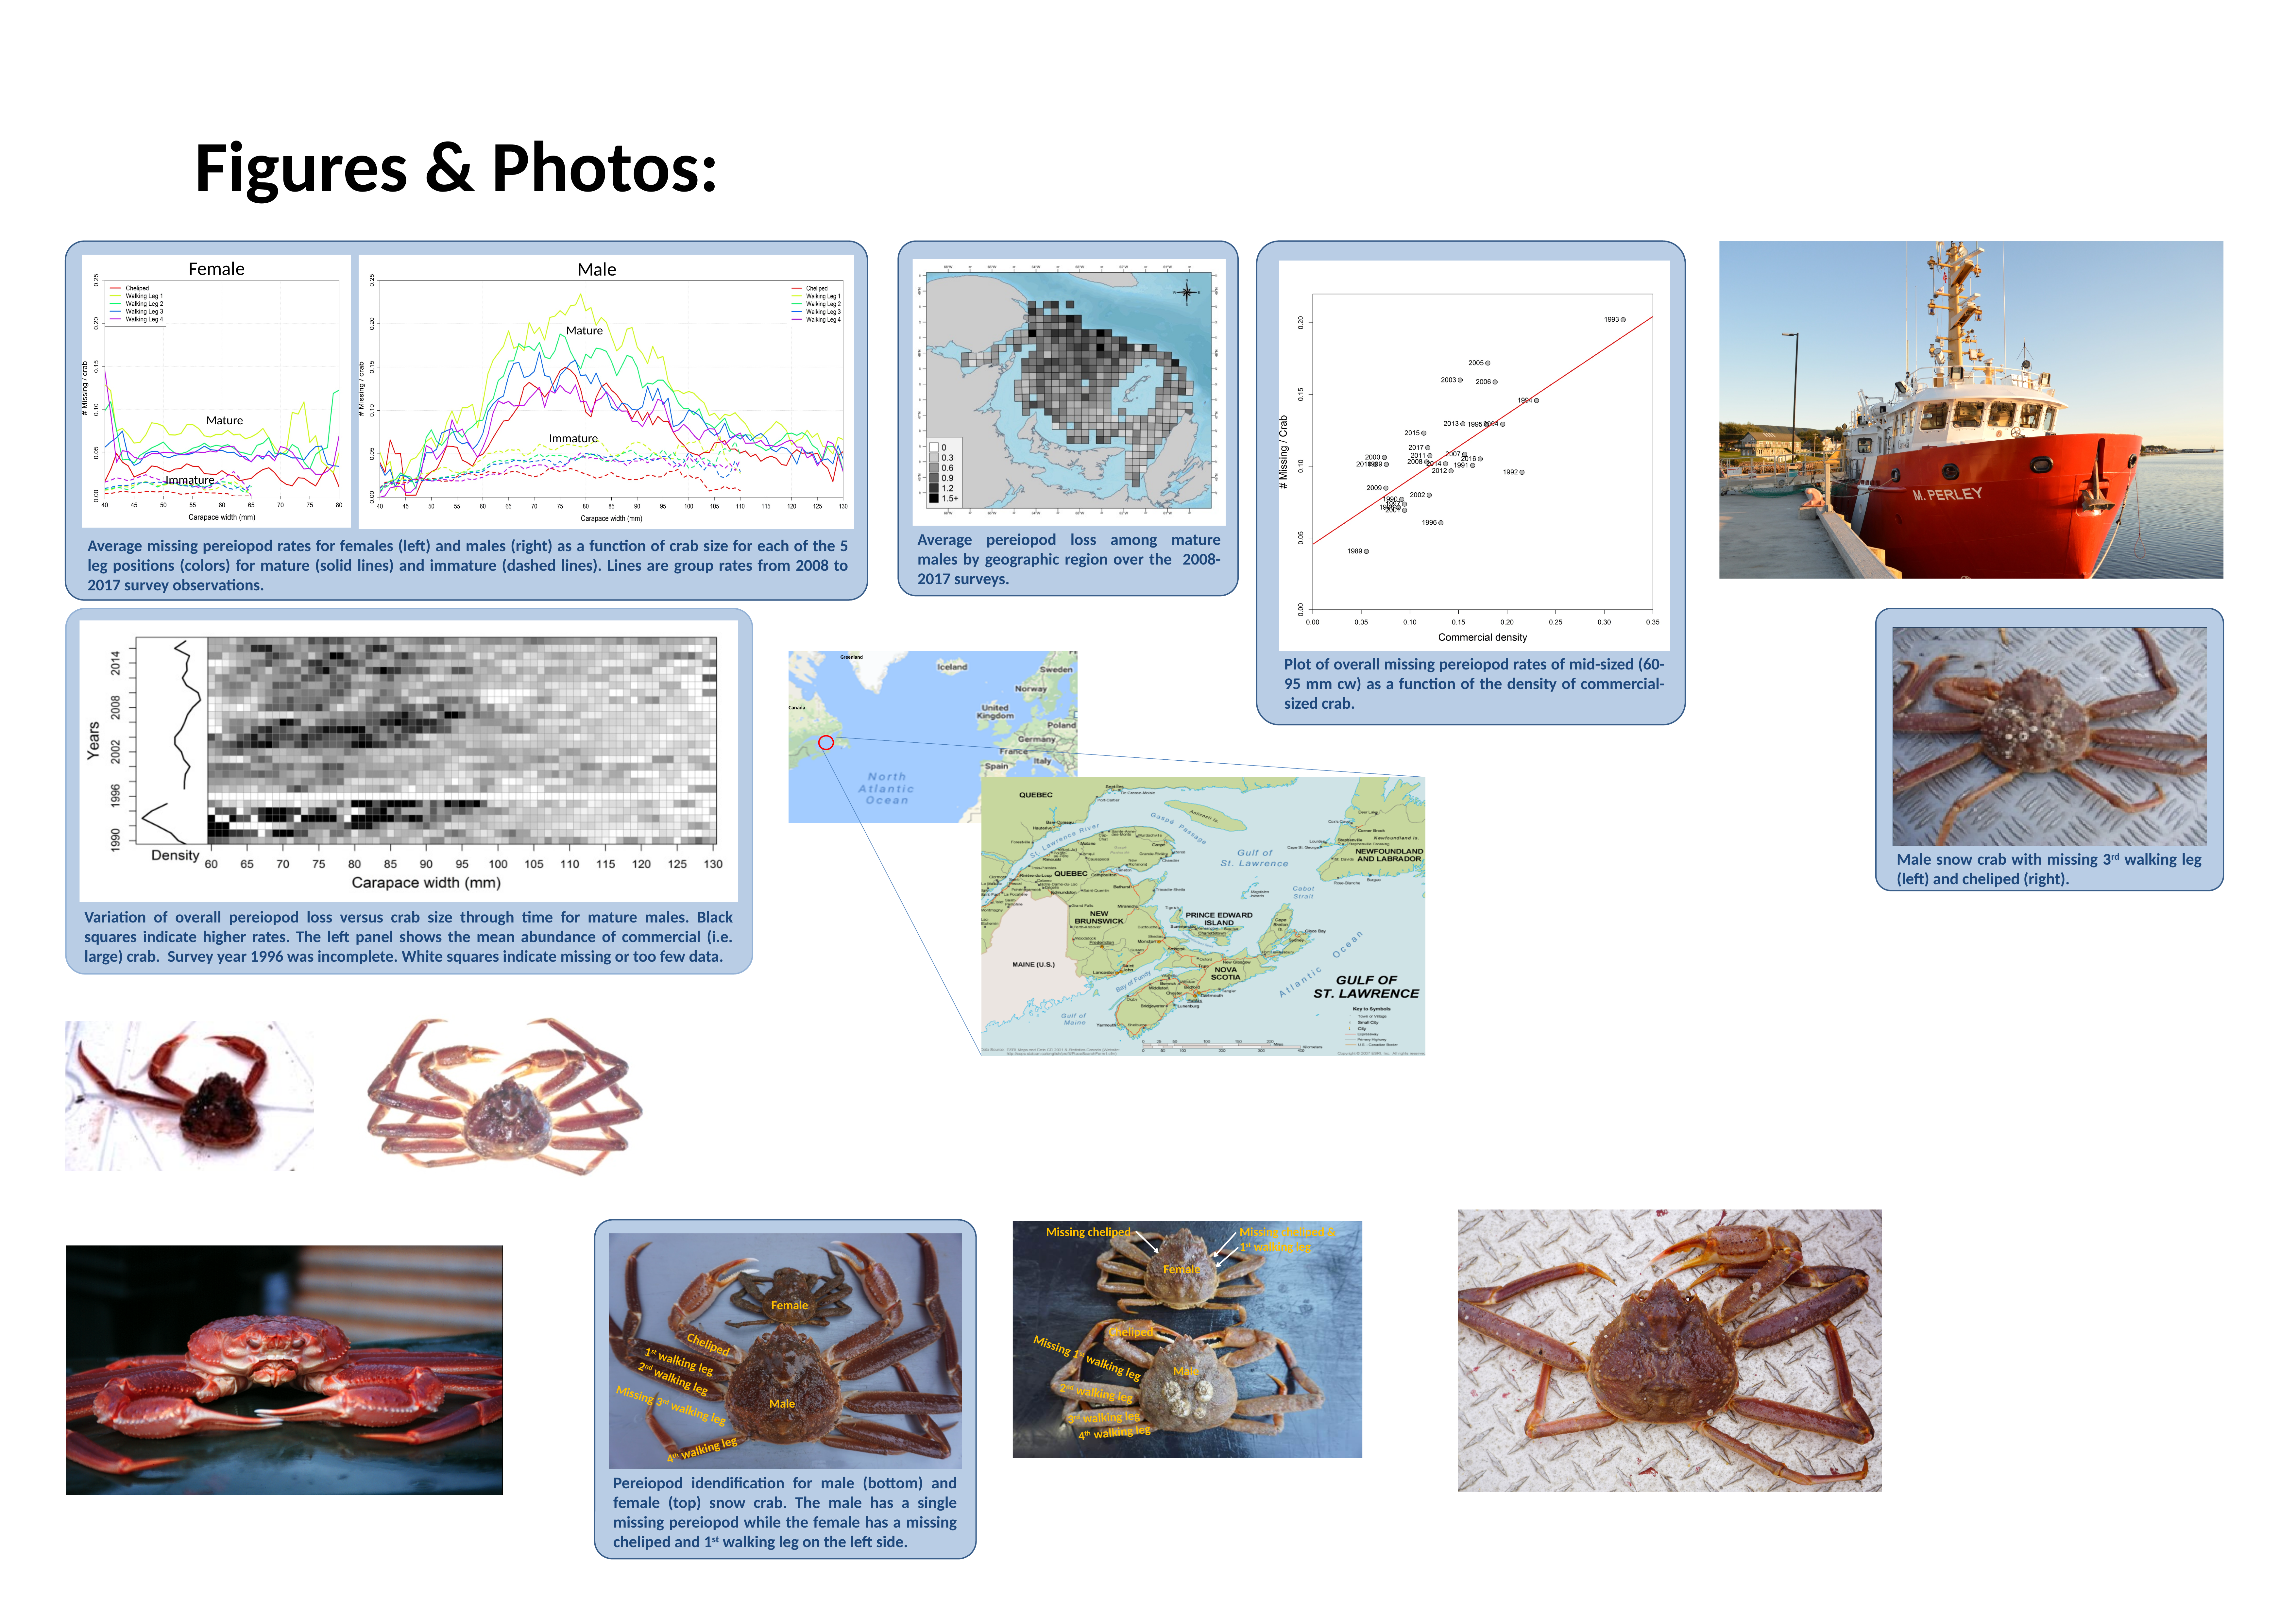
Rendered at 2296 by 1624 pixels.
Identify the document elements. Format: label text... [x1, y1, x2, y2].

picture [1458, 1210, 1882, 1493]
text_box Figures & Photos: [190, 117, 725, 208]
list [66, 1245, 503, 1495]
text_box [1256, 241, 1686, 725]
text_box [65, 241, 868, 600]
picture [65, 1021, 314, 1172]
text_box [594, 1220, 976, 1559]
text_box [898, 241, 1238, 596]
picture [351, 1001, 654, 1192]
picture [1719, 241, 2224, 579]
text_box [66, 608, 753, 974]
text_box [1876, 608, 2224, 891]
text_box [789, 651, 1426, 1056]
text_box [1012, 1221, 1363, 1458]
